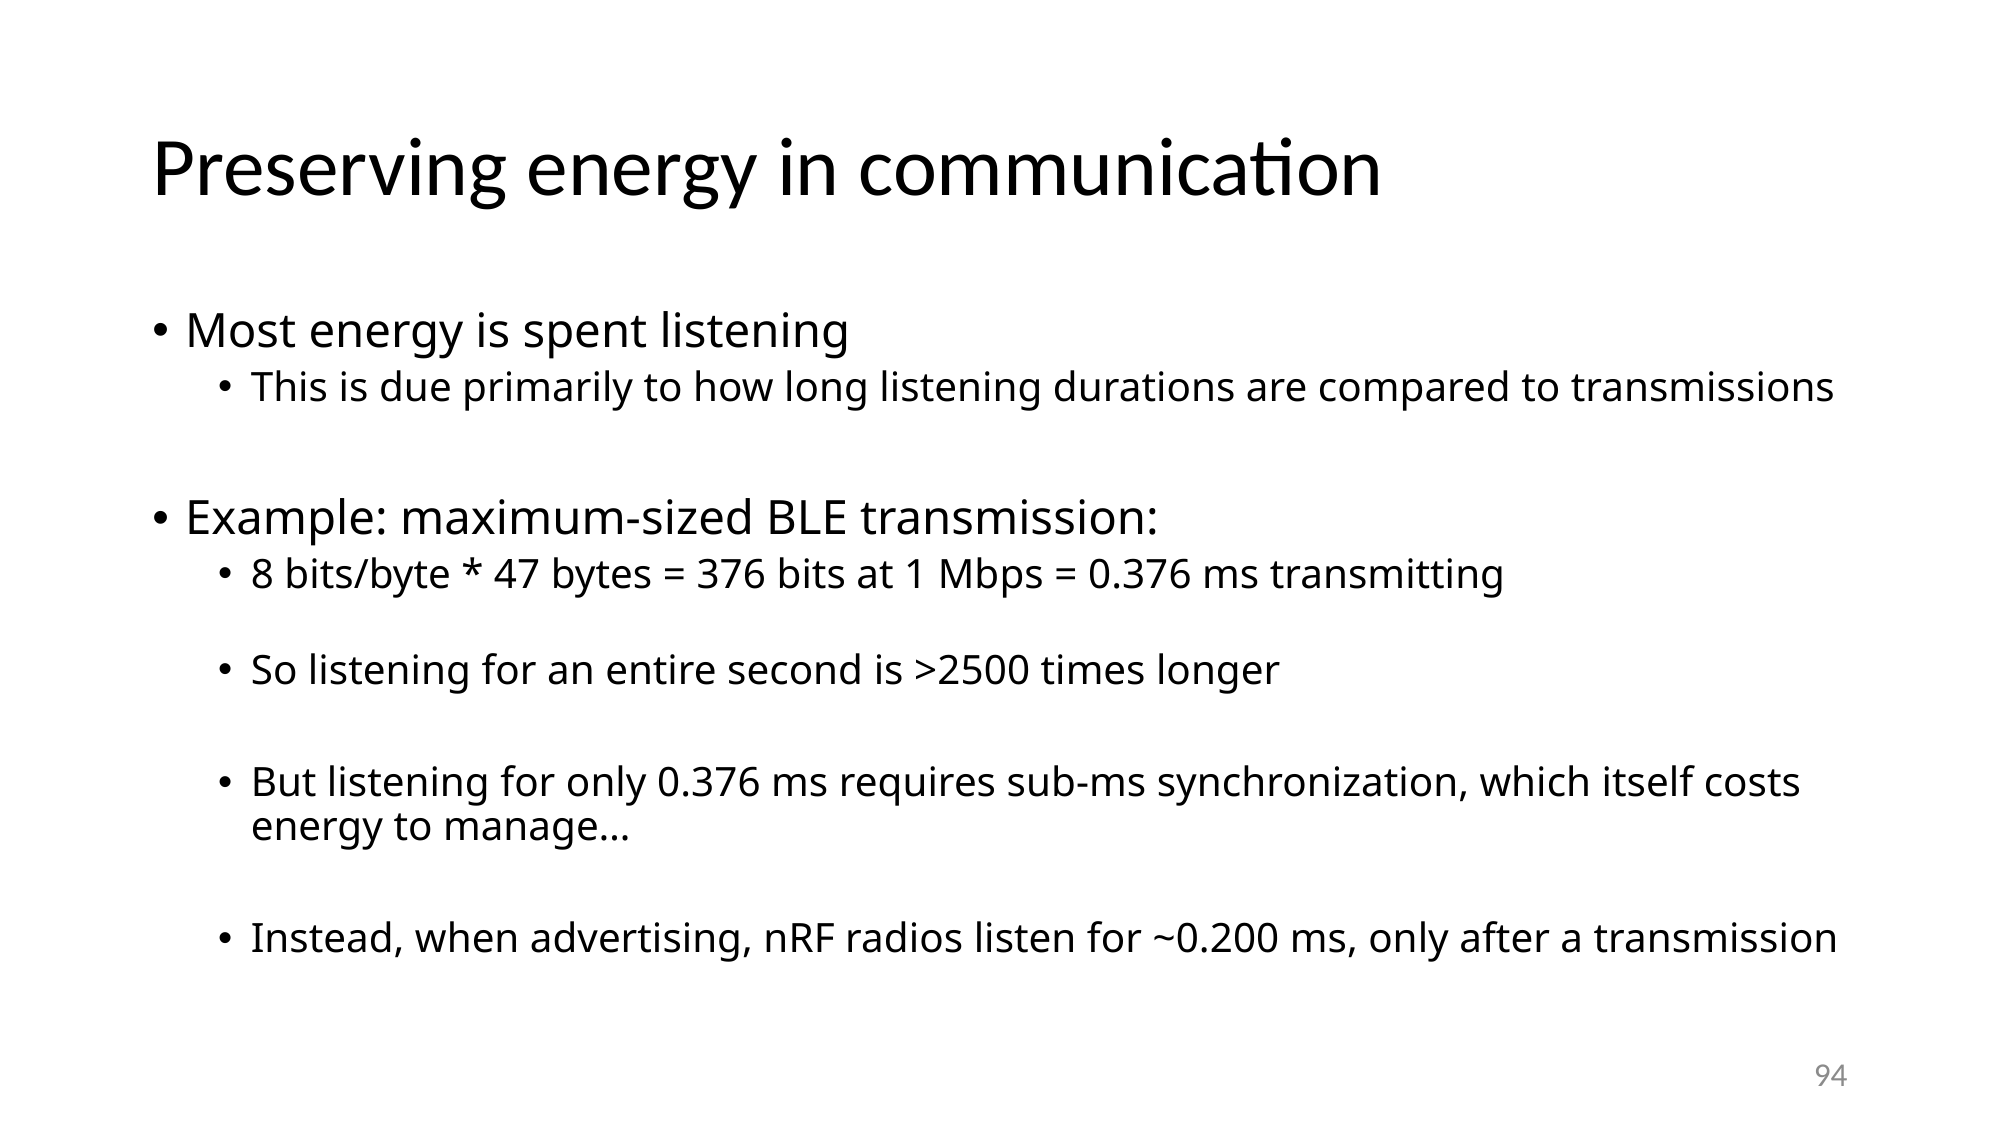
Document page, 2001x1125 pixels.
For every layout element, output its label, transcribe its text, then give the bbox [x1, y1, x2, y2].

title Preserving energy in communication [137, 59, 1863, 278]
list Most energy is spent listening This is due primarily to how long listening durations are compared to transmissions Example: maximum-sized BLE transmission: 8 bits/byte * 47 bytes = 376 bits at 1 Mbps = 0.376 ms transmitting So listening for an entire second is >2500 times longer But listening for only 0.376 ms requires sub-ms synchronization, which itself costs energy to manage… Instead, when advertising, nRF radios listen for ~0.200 ms, only after a transmission [137, 299, 1863, 1014]
slide_number 94 [1412, 1042, 1863, 1103]
